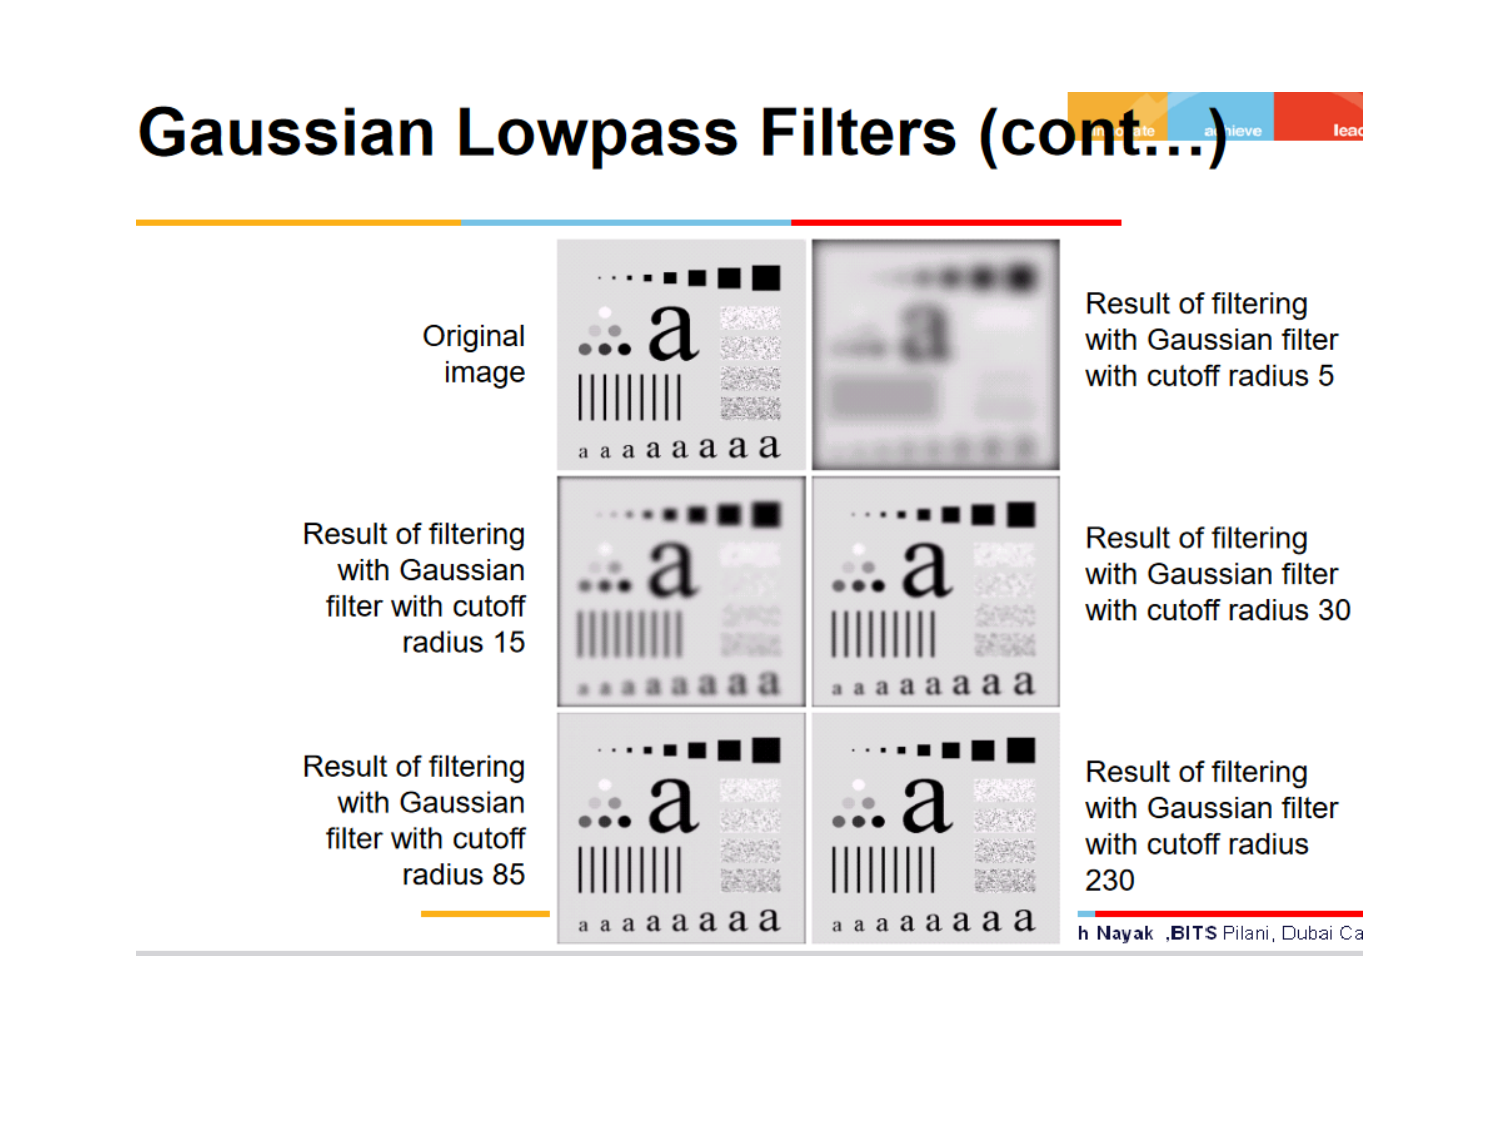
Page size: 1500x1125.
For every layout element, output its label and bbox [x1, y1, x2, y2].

list [136, 92, 1364, 956]
